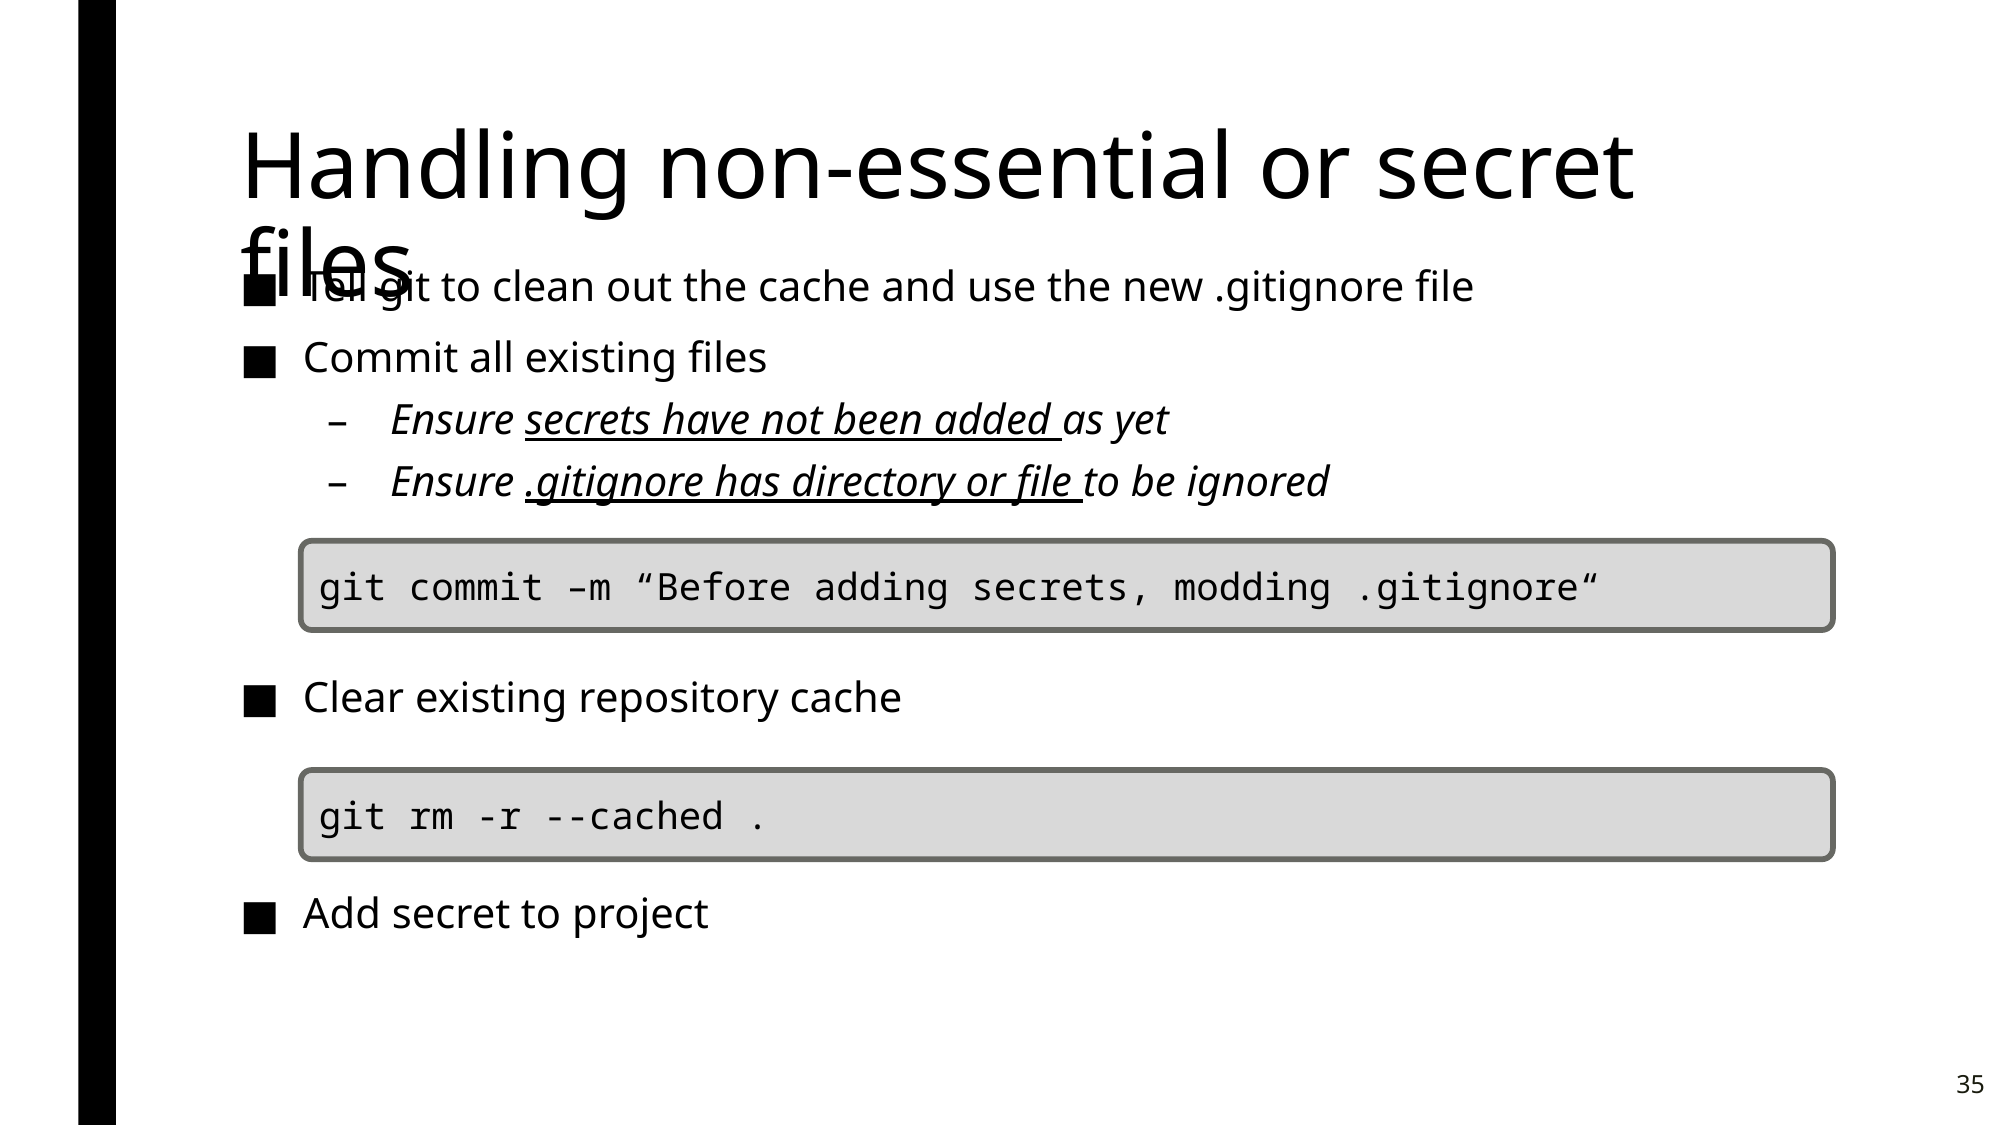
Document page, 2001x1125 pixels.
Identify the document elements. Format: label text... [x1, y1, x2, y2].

text_box git commit –m “Before adding secrets, modding .gitignore“ [297, 537, 1836, 633]
slide_number 35 [1738, 1052, 2000, 1119]
list Tell git to clean out the cache and use the new .gitignore file Commit all existing files Ensure secrets have not been added as yet Ensure .gitignore has directory or file to be ignored Clear existing repository cache Add secret to project [225, 255, 1860, 1037]
text_box git rm -r --cached . [297, 767, 1836, 863]
title Handling non-essential or secret files [225, 112, 1800, 255]
